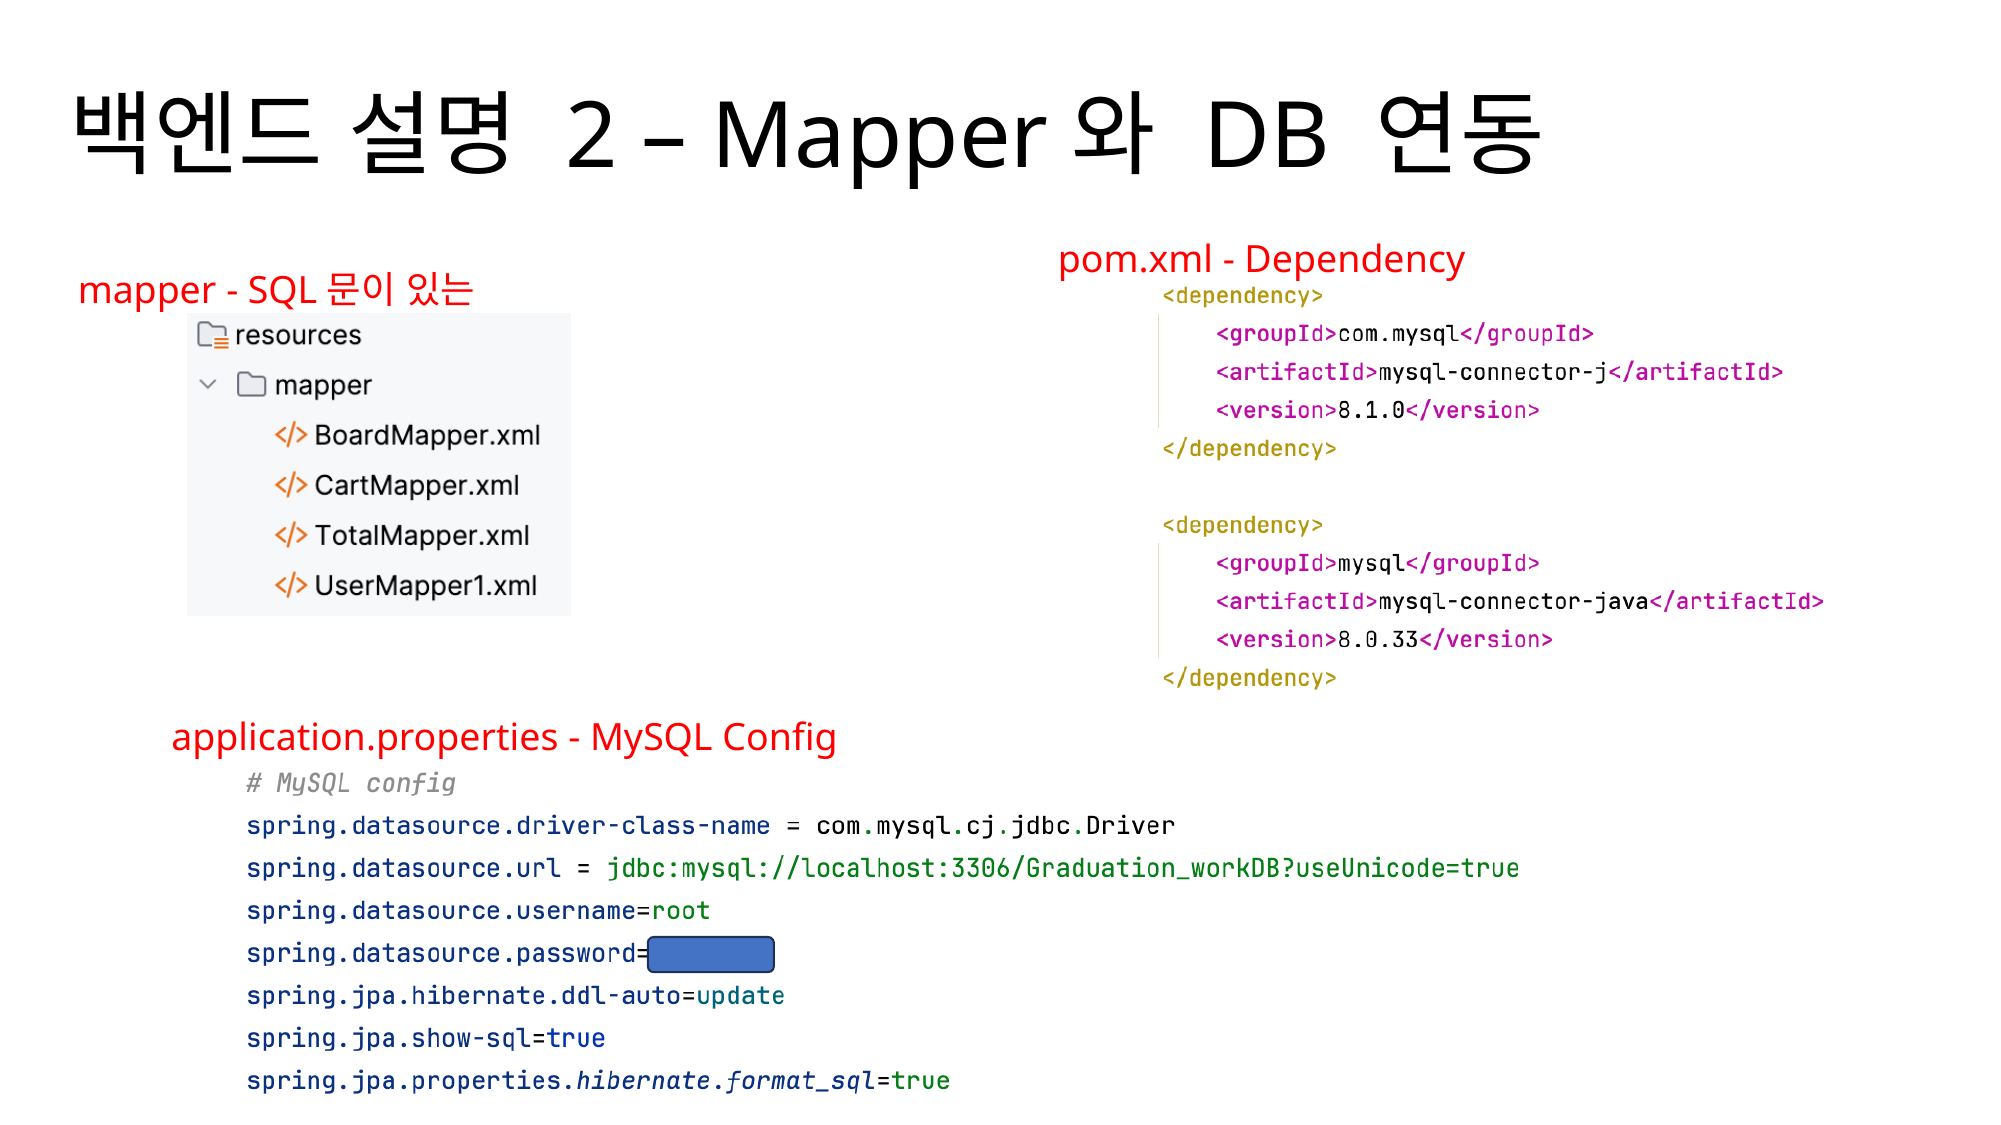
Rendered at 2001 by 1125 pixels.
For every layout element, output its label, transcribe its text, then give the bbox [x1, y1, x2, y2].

title 백엔드 설명 2 – Mapper와 DB 연동 [54, 29, 1780, 247]
picture [1145, 268, 1844, 706]
text_box application.properties - MySQL Config [156, 705, 903, 765]
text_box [242, 766, 1518, 1108]
text_box mapper - SQL문이 있는 [63, 258, 490, 318]
text_box pom.xml - Dependency [1043, 227, 1481, 288]
picture [187, 313, 571, 616]
